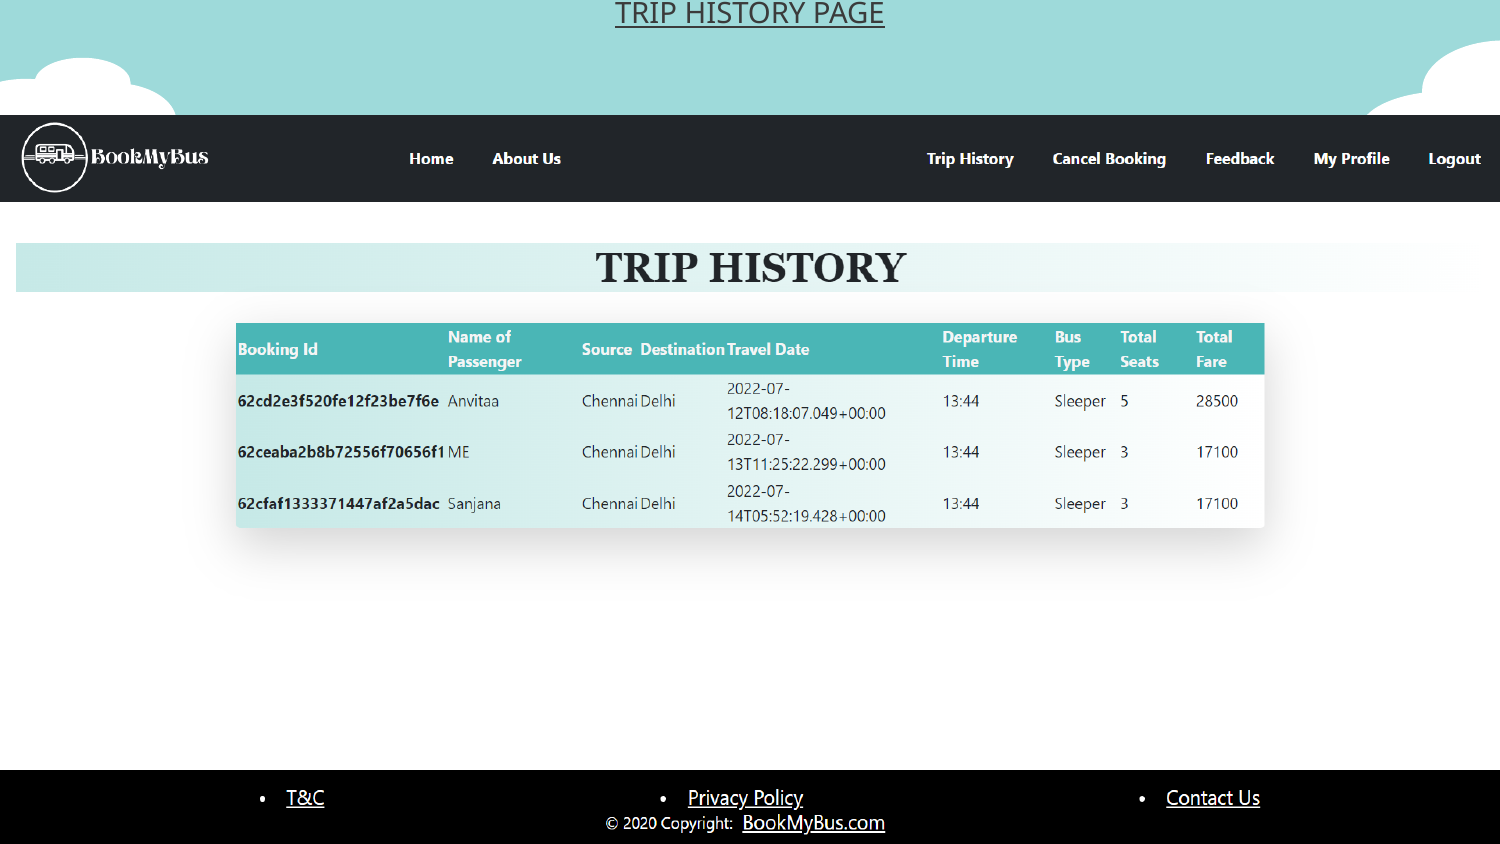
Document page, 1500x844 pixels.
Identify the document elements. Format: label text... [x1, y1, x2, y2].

title TRIP HISTORY PAGE [116, 0, 1383, 46]
picture [0, 115, 1500, 844]
